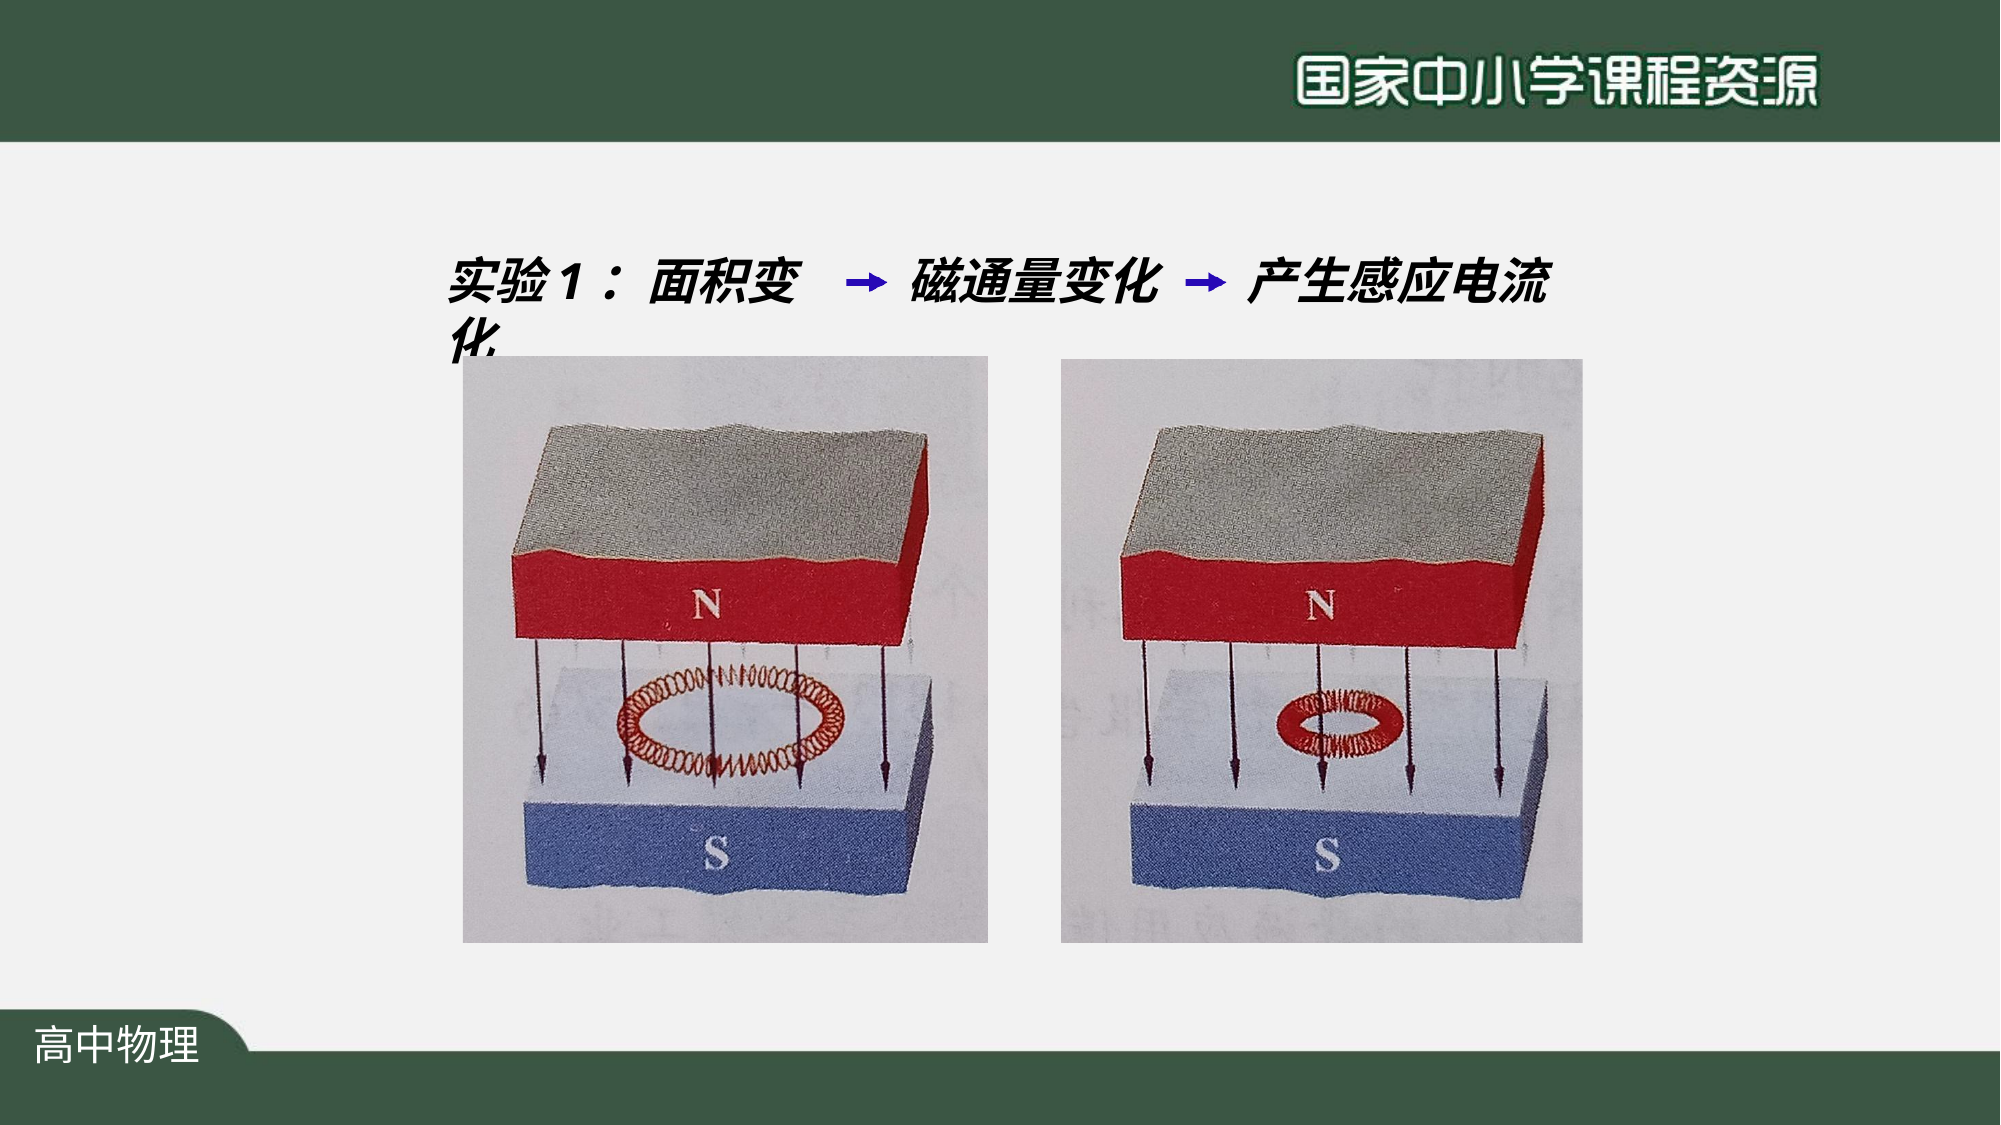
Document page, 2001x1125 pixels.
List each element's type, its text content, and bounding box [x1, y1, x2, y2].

text_box [1061, 359, 1583, 943]
text_box [462, 356, 988, 943]
text_box 实验1：面积变化 [442, 247, 821, 370]
picture [0, 0, 2000, 1125]
text_box [1185, 272, 1227, 292]
footer 高中物理 [31, 1013, 202, 1125]
text_box 磁通量变化 [905, 247, 1160, 310]
title 产生感应电流 [1243, 247, 1549, 359]
text_box [846, 272, 888, 292]
